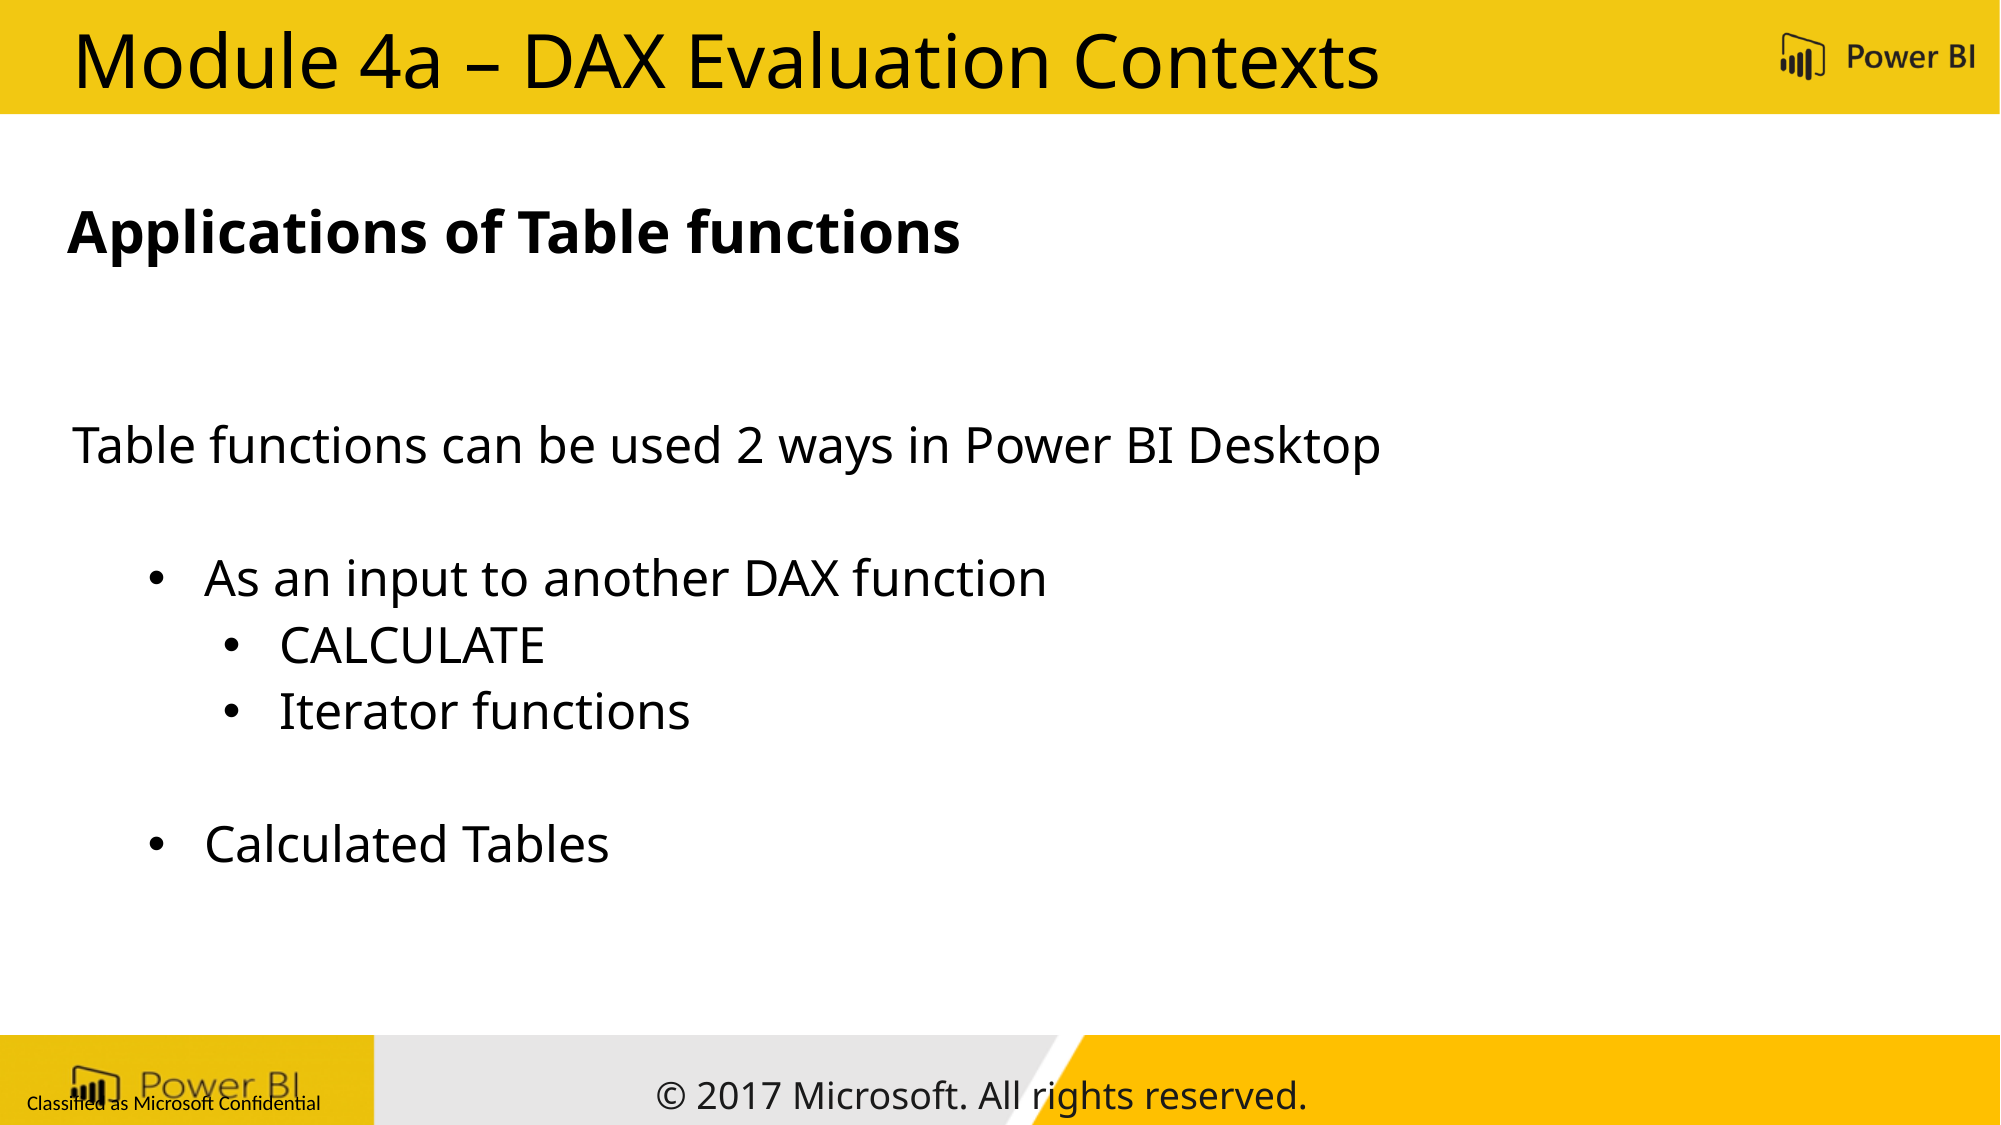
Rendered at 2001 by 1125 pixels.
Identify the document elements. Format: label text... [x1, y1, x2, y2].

text_box Table functions can be used 2 ways in Power BI Desktop As an input to another DAX function CALCULATE Iterator functions Calculated Tables [58, 274, 1607, 948]
text_box Module 4a – DAX Evaluation Contexts [58, 5, 1879, 111]
title Applications of Table functions [43, 188, 1956, 275]
text_box [0, 0, 2000, 115]
picture [1769, 23, 1985, 91]
picture [0, 1035, 2000, 1125]
